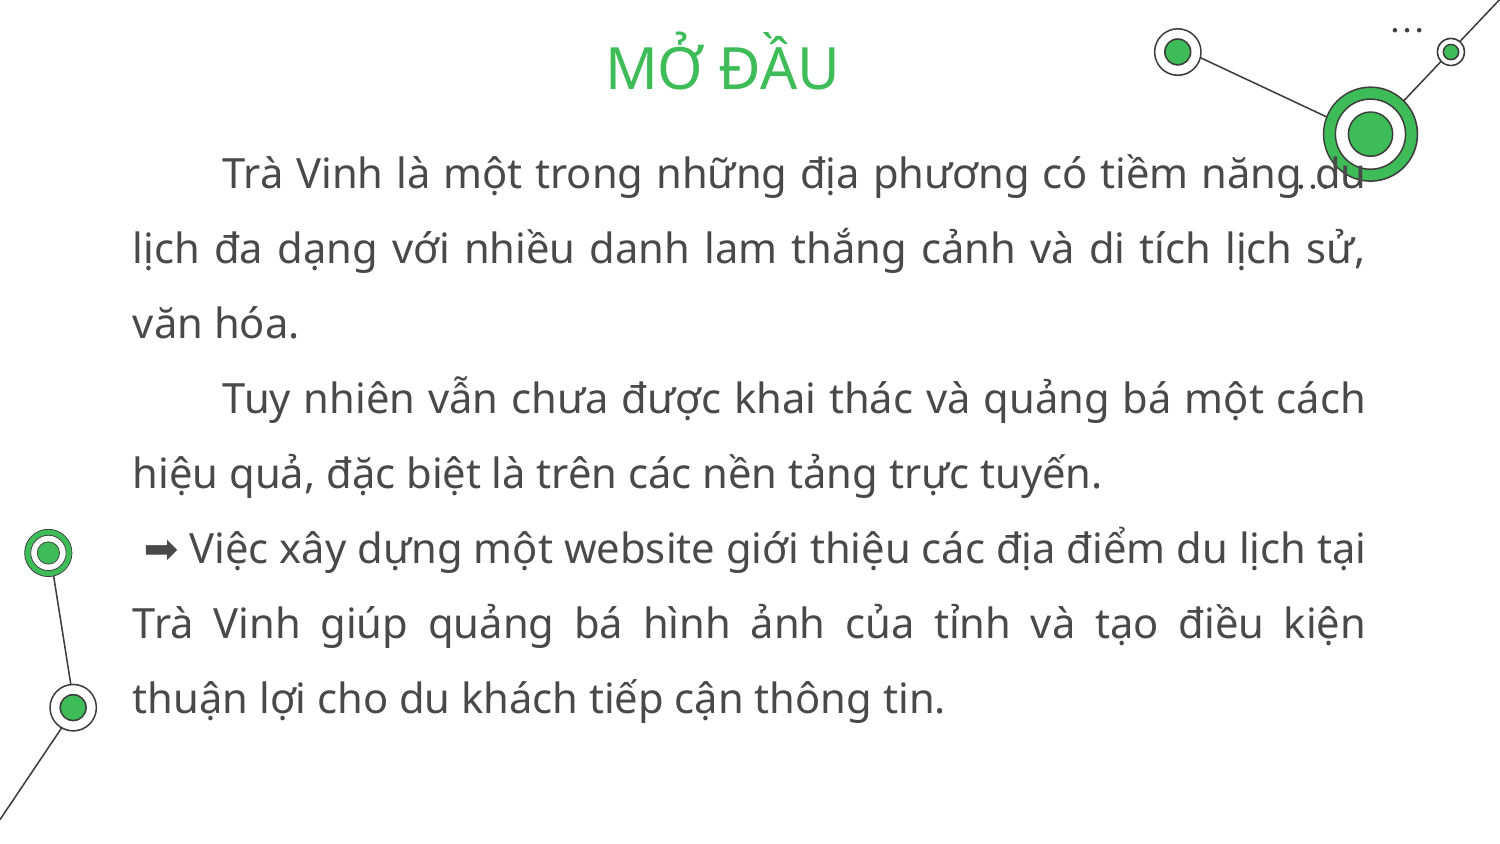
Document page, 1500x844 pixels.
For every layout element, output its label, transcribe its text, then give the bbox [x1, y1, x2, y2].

text_box MỞ ĐẦU [590, 16, 910, 78]
list Trà Vinh là một trong những địa phương có tiềm năng du lịch đa dạng với nhiều danh lam thắng cảnh và di tích lịch sử, văn hóa. Tuy nhiên vẫn chưa được khai thác và quảng bá một cách hiệu quả, đặc biệt là trên các nền tảng trực tuyến. ➡️ Việc xây dựng một website giới thiệu các địa điểm du lịch tại Trà Vinh giúp quảng bá hình ảnh của tỉnh và tạo điều kiện thuận lợi cho du khách tiếp cận thông tin. [117, 132, 1382, 712]
